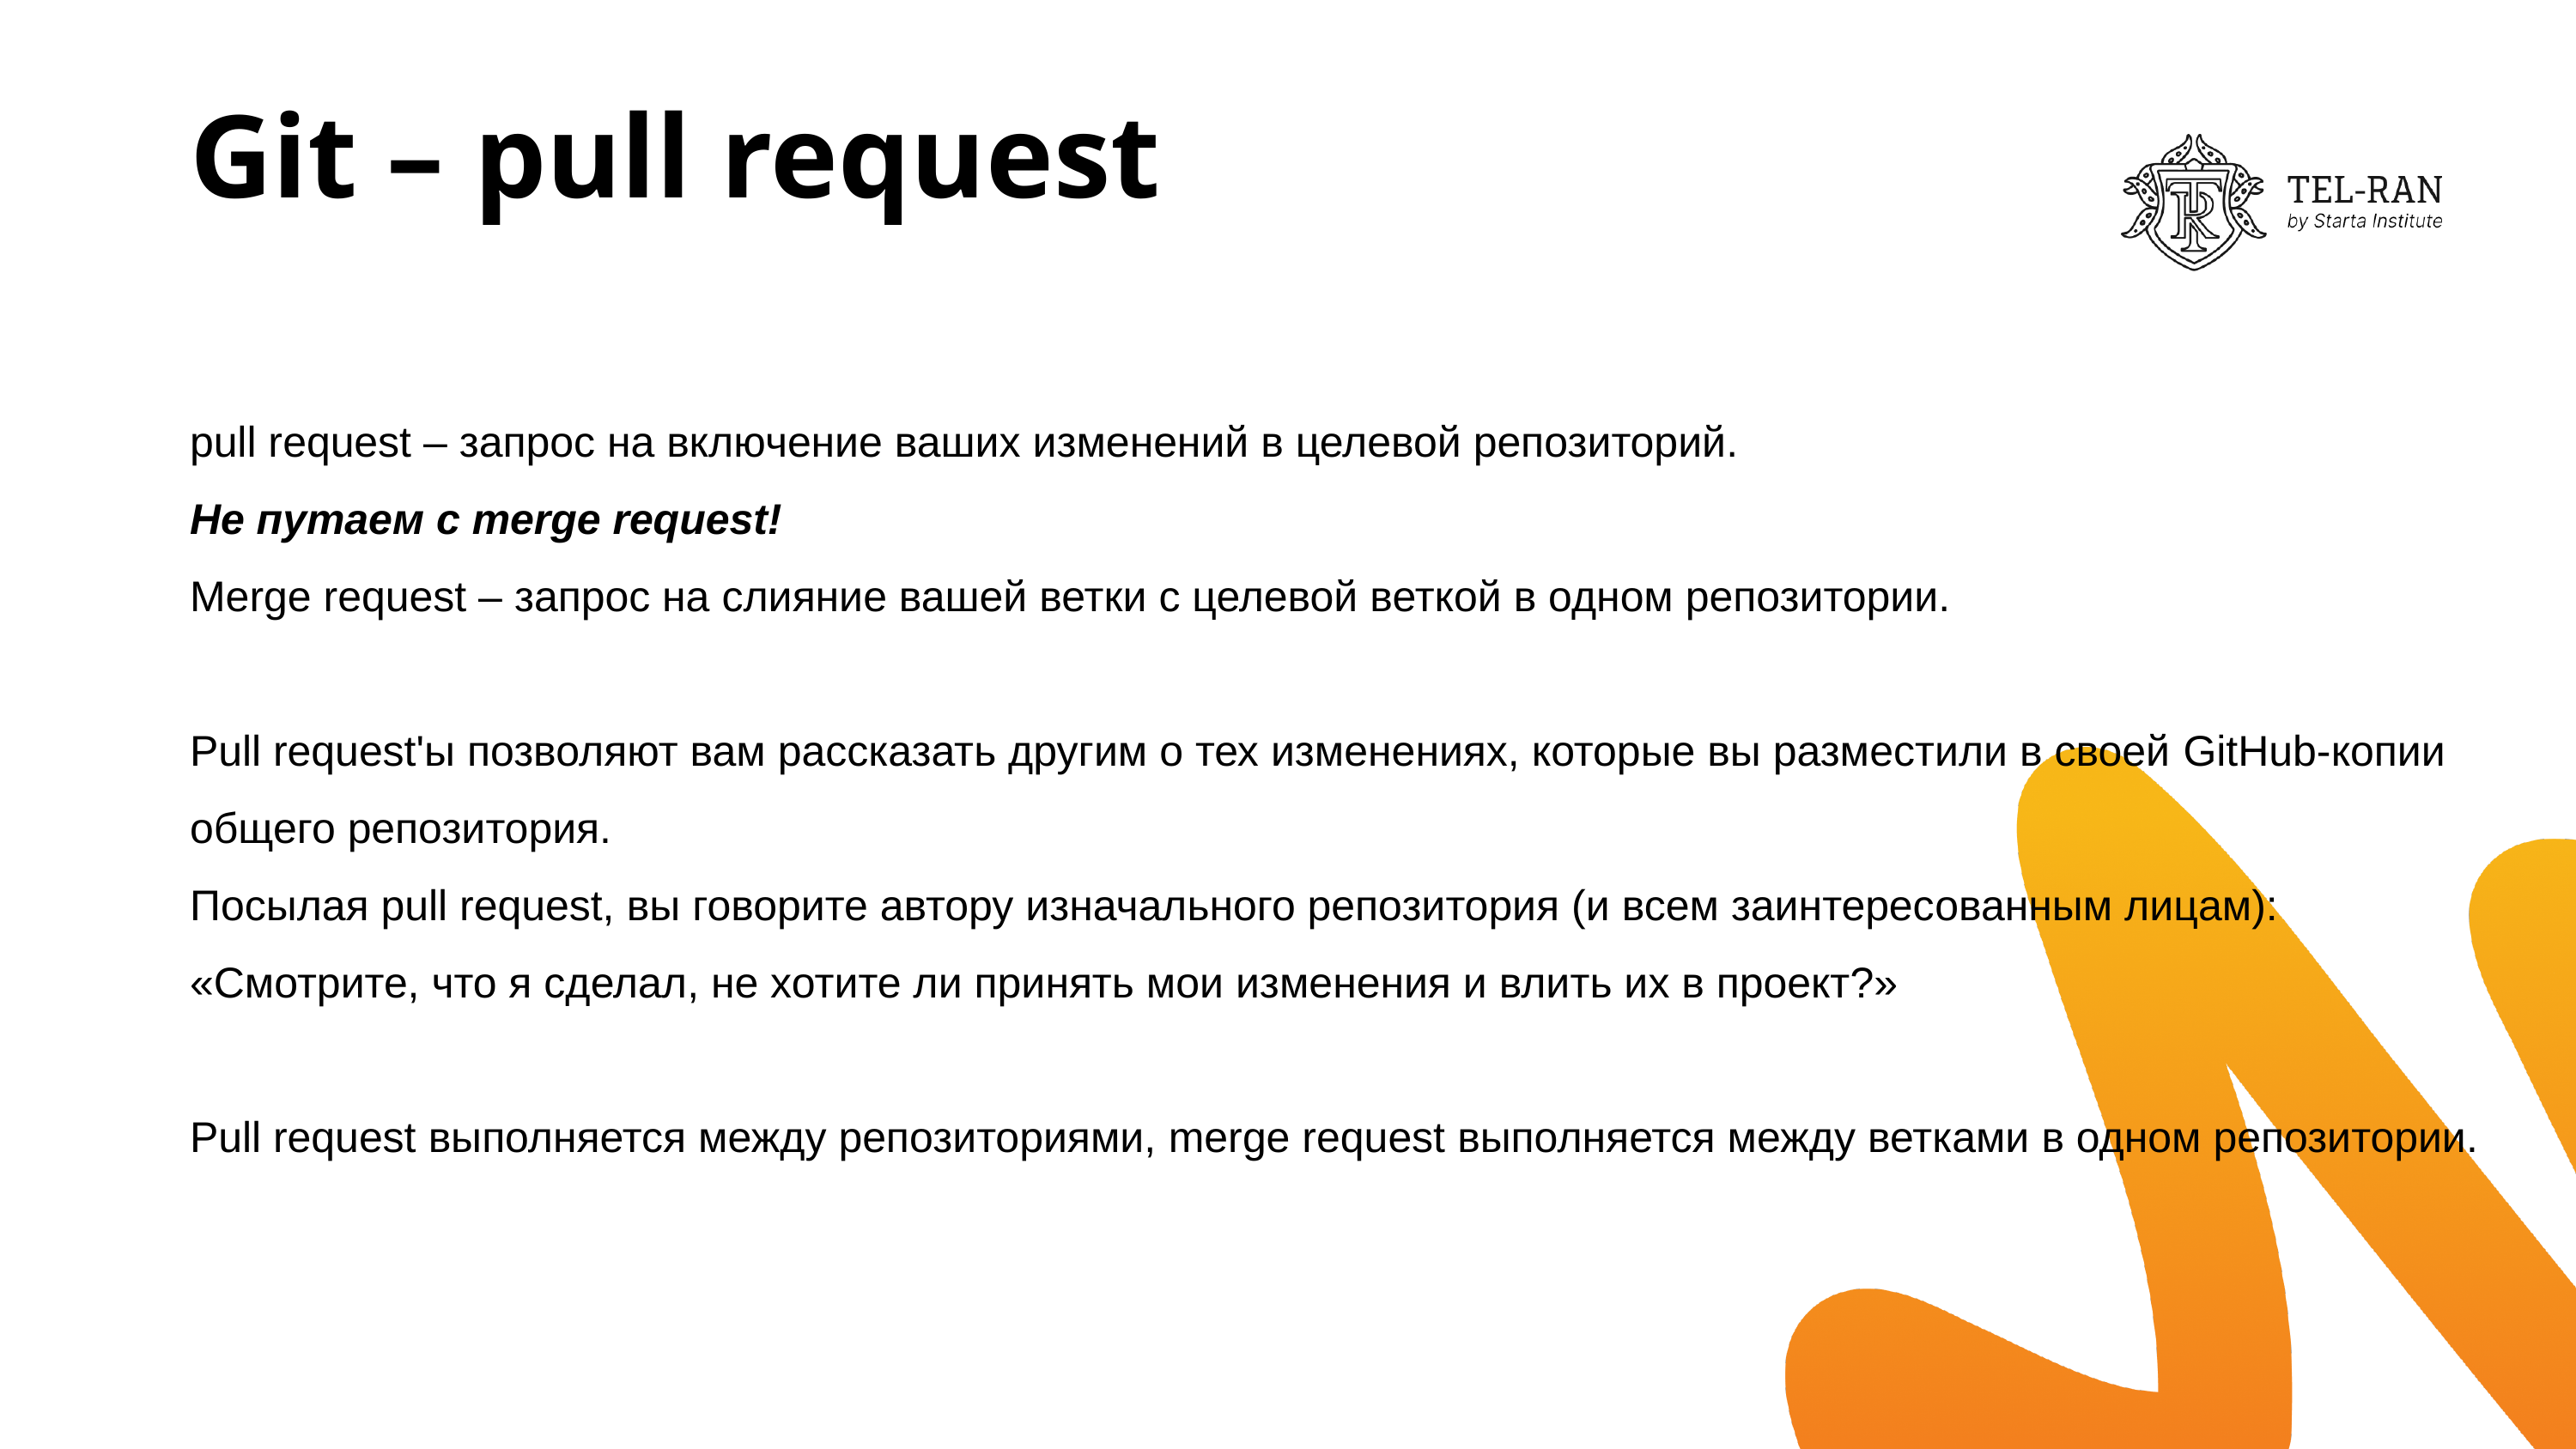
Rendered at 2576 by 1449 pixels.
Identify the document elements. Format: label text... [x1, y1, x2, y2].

title Git – pull request [177, 76, 2107, 358]
picture [2121, 134, 2442, 271]
text_box pull request – запрос на включение ваших изменений в целевой репозиторий. Не путаем с merge request! Merge request – запрос на слияние вашей ветки с целевой веткой в одном репозитории. Pull request'ы позволяют вам рассказать другим о тех изменениях, которые вы разместили в своей GitHub-копии общего репозитория. Посылая pull request, вы говорите автору изначального репозитория (и всем заинтересованным лицам): «Смотрите, что я сделал, не хотите ли принять мои изменения и влить их в проект?» Pull request выполняется между репозиториями, merge request выполняется между ветками в одном репозитории. [177, 382, 2494, 1167]
picture [1620, 747, 2576, 1449]
